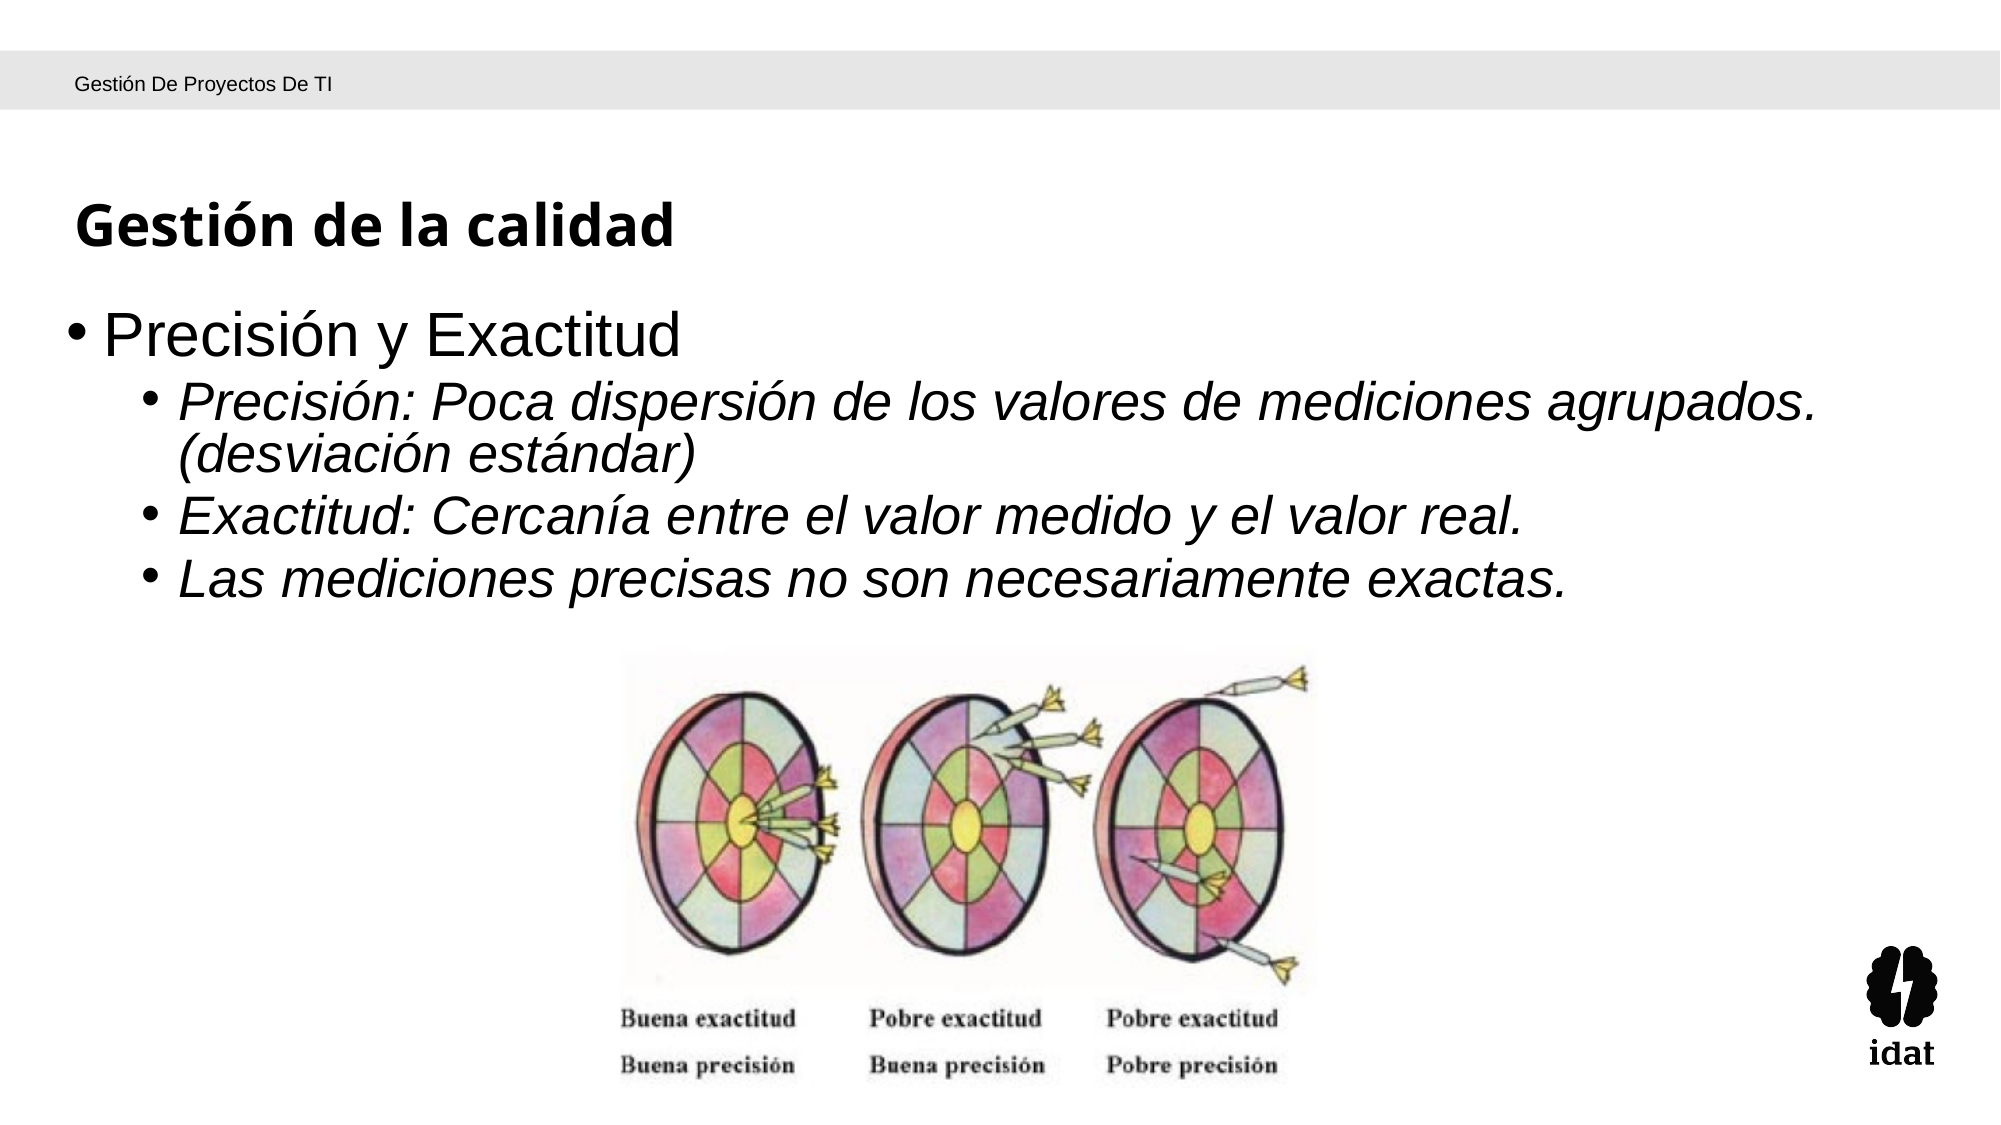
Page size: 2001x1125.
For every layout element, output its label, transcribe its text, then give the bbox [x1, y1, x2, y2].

picture [613, 645, 1318, 1088]
picture [1866, 946, 1938, 1065]
text_box Precisión y Exactitud Precisión: Poca dispersión de los valores de mediciones agrupados. (desviación estándar) Exactitud: Cercanía entre el valor medido y el valor real. Las mediciones precisas no son necesariamente exactas. [51, 300, 1990, 825]
list Gestión De Proyectos De TI [74, 58, 690, 106]
list Gestión de la calidad [74, 194, 1407, 274]
